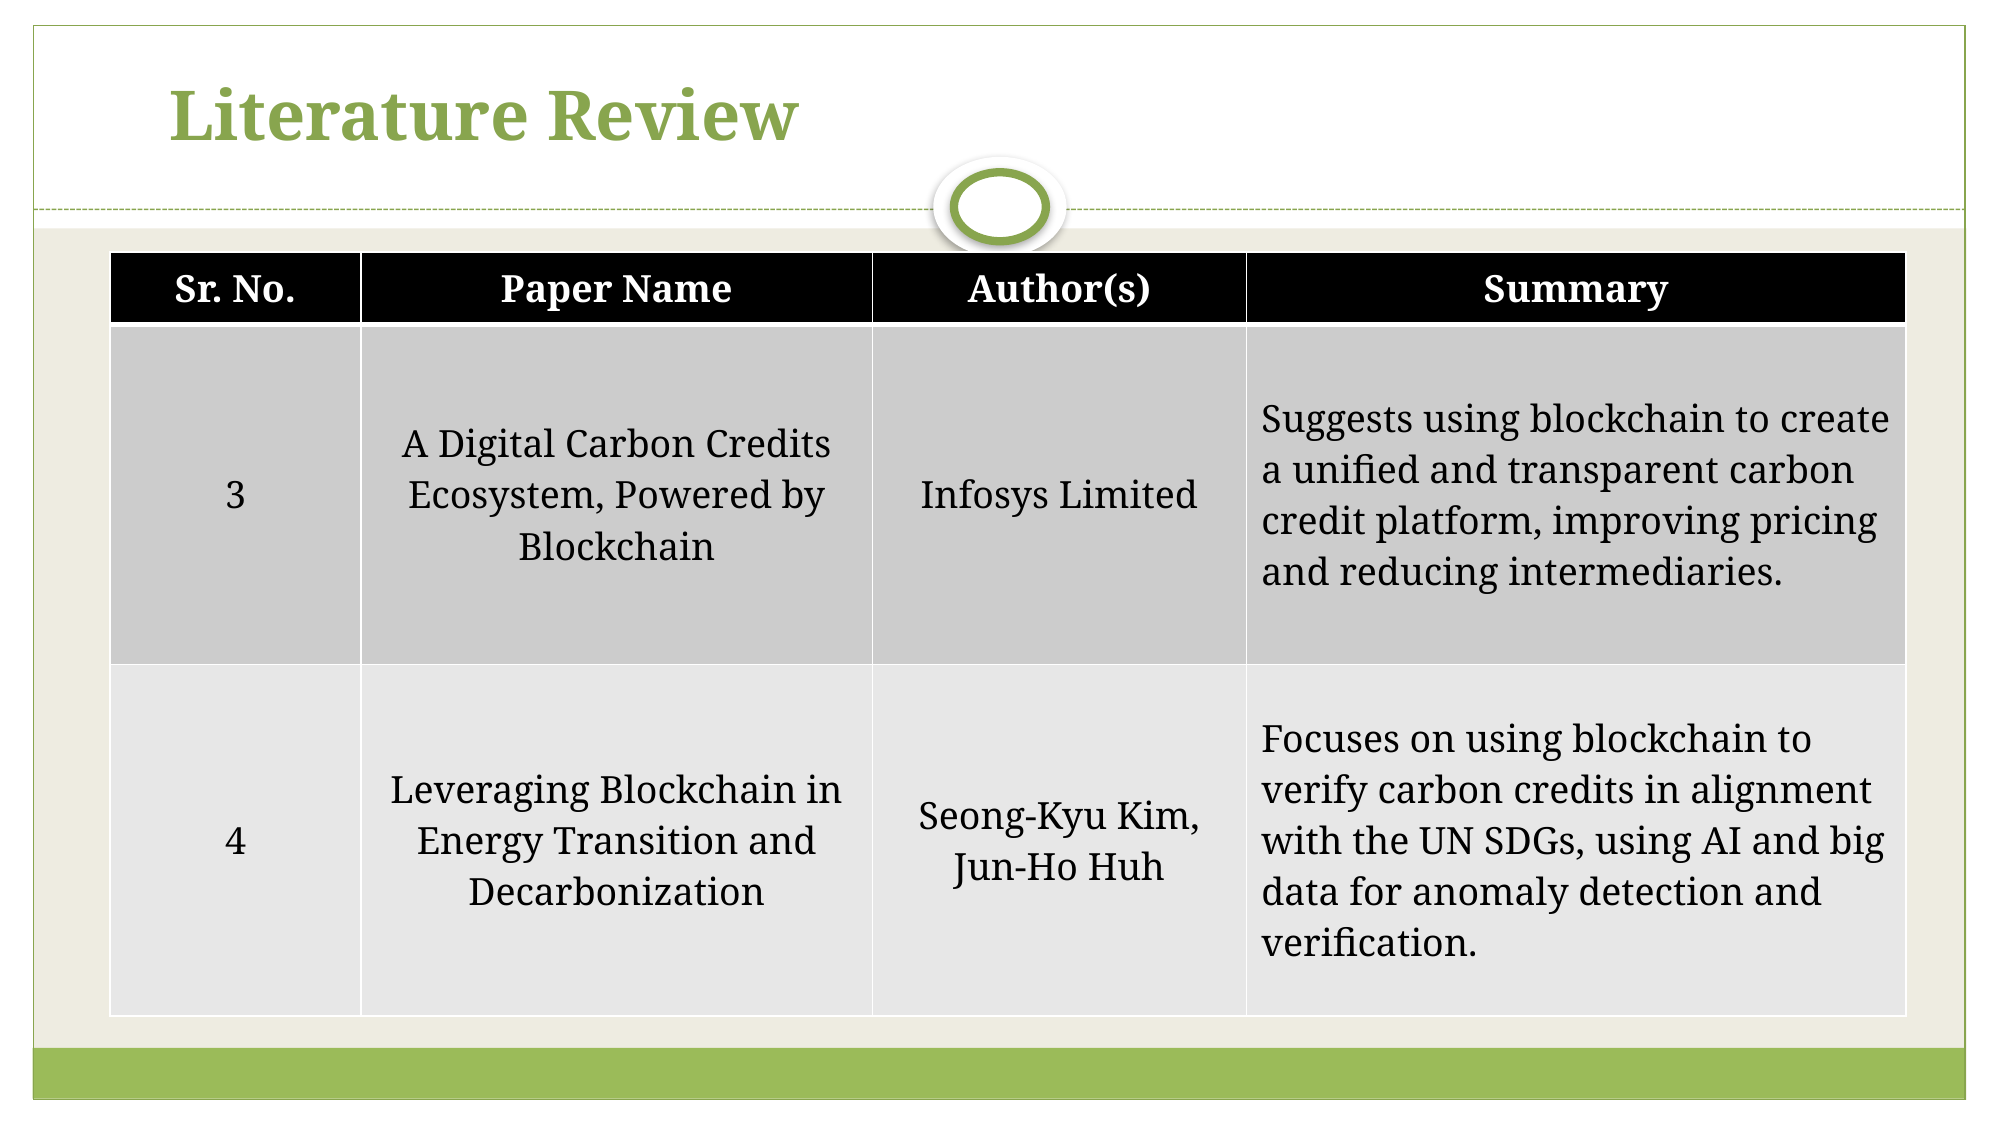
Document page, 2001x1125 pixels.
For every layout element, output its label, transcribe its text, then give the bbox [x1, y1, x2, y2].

table_cell A Digital Carbon Credits Ecosystem, Powered by Blockchain [362, 327, 872, 664]
title Literature Review [154, 37, 1933, 162]
table_header Paper Name [362, 253, 872, 322]
table_cell Leveraging Blockchain in Energy Transition and Decarbonization [362, 665, 872, 1015]
table_cell Focuses on using blockchain to verify carbon credits in alignment with the UN SDGs, using AI and big data for anomaly detection and verification. [1247, 665, 1905, 1015]
table_cell Suggests using blockchain to create a unified and transparent carbon credit platform, improving pricing and reducing intermediaries. [1247, 327, 1905, 664]
table_cell 4 [111, 665, 360, 1015]
table_header Summary [1247, 253, 1905, 322]
table_cell 3 [111, 327, 360, 664]
table_header Author(s) [873, 253, 1246, 322]
table_cell Seong-Kyu Kim, Jun-Ho Huh [873, 665, 1246, 1015]
table_header Sr. No. [111, 253, 360, 322]
table_cell Infosys Limited [873, 327, 1246, 664]
